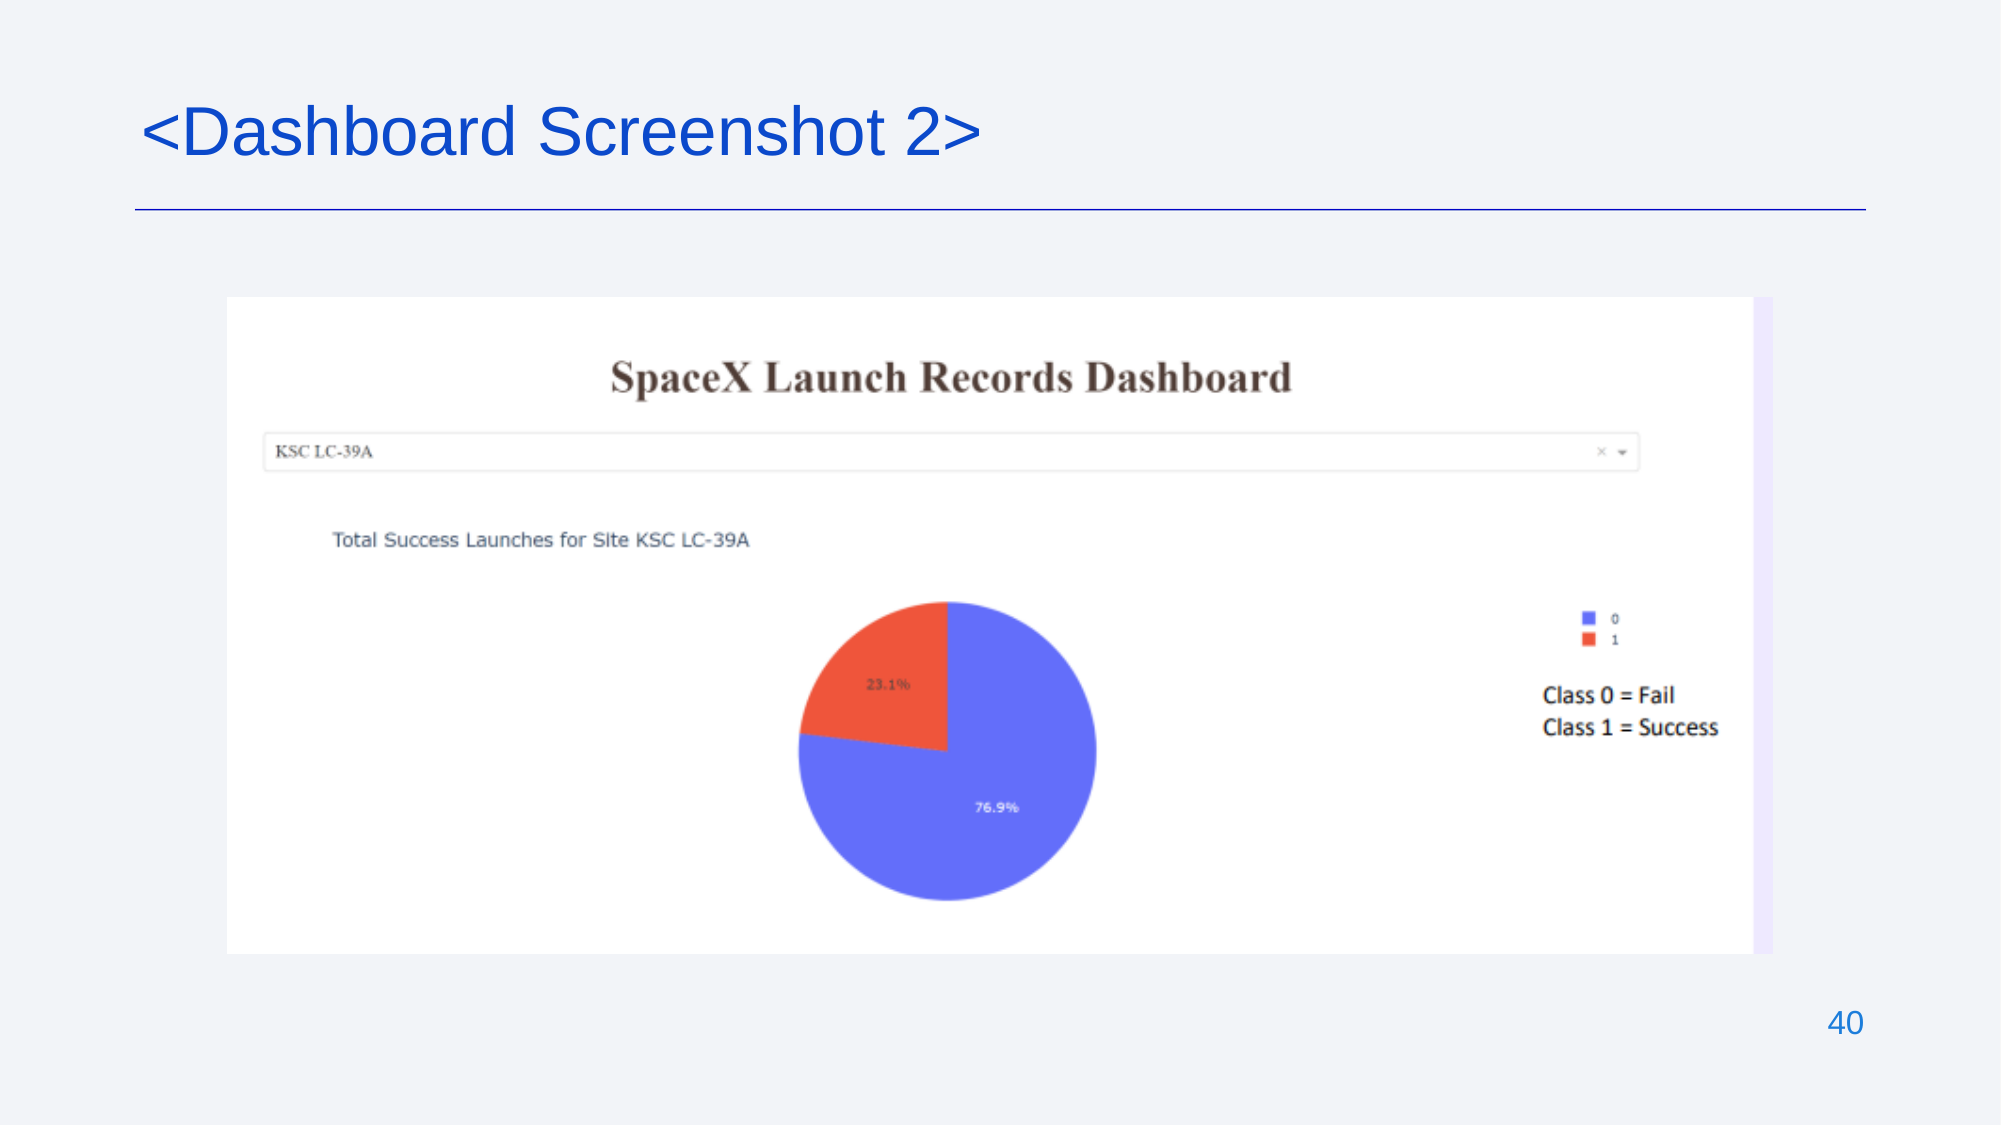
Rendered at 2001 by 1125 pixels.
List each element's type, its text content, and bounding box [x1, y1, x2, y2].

text_box <Dashboard Screenshot 2> [126, 88, 1852, 179]
slide_number ‹#› [1429, 988, 1880, 1055]
picture [0, 0, 2001, 1125]
